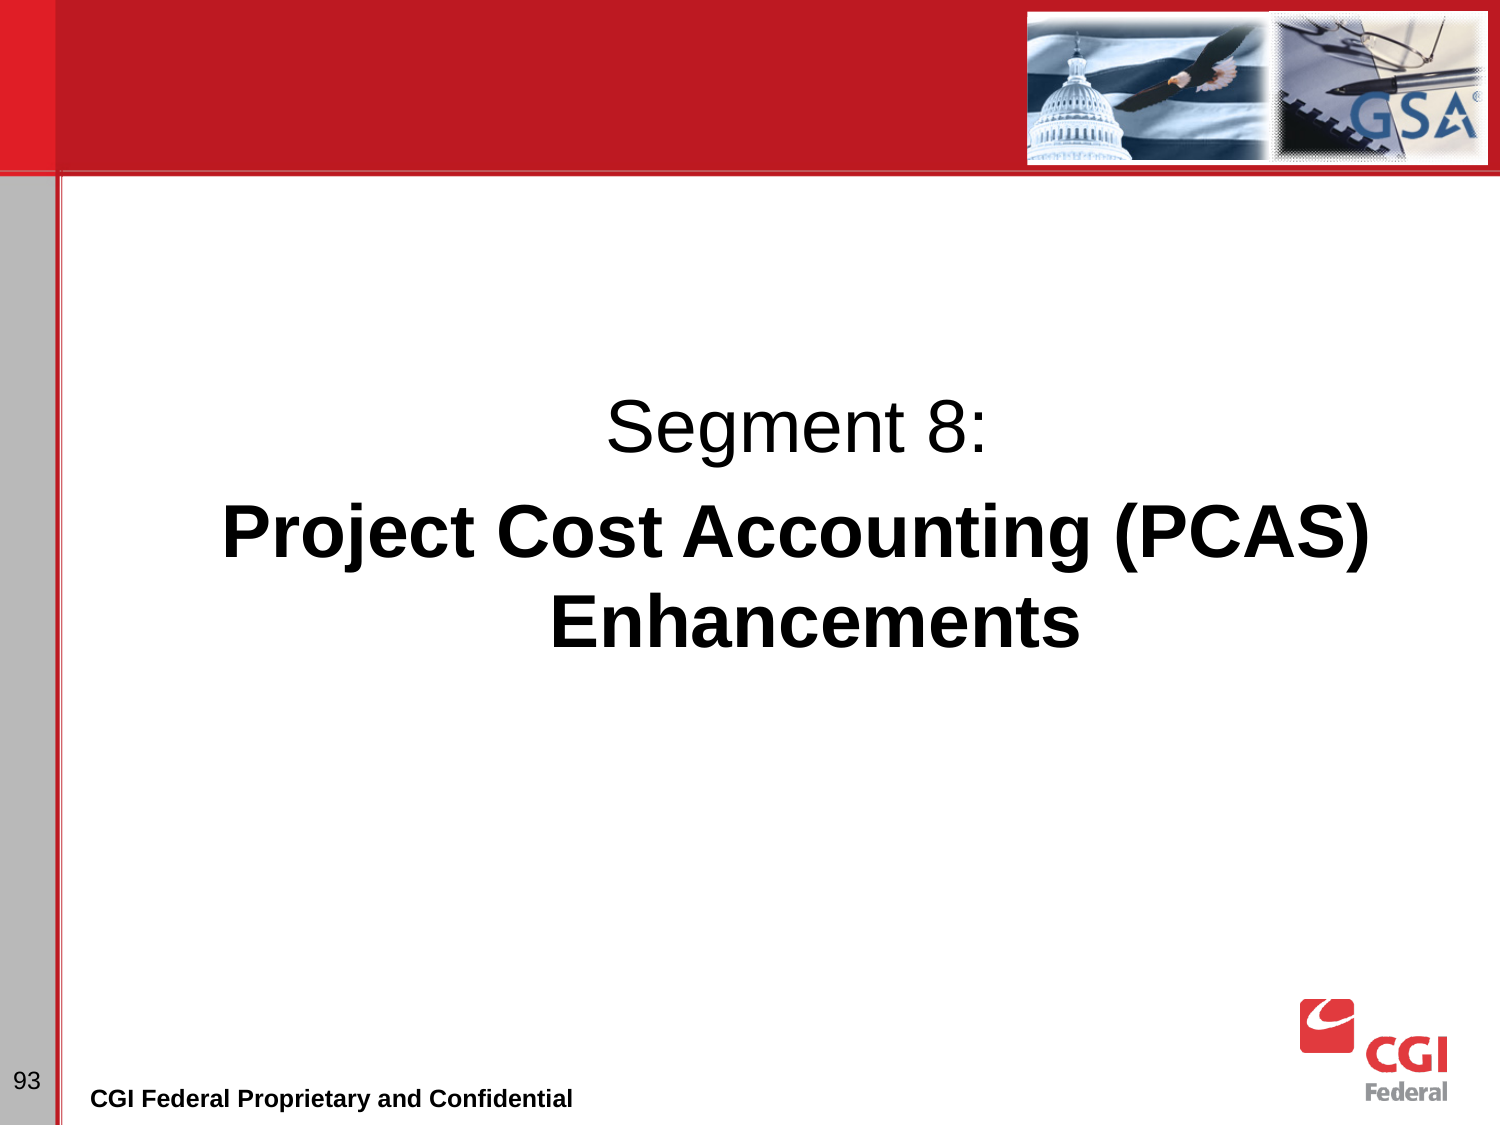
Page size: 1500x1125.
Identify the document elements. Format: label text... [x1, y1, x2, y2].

picture [0, 0, 1500, 1125]
list Segment 8: Project Cost Accounting (PCAS) Enhancements [122, 370, 1473, 1113]
footer CGI Federal Proprietary and Confidential [74, 1074, 1226, 1125]
slide_number 93 [0, 1024, 59, 1103]
